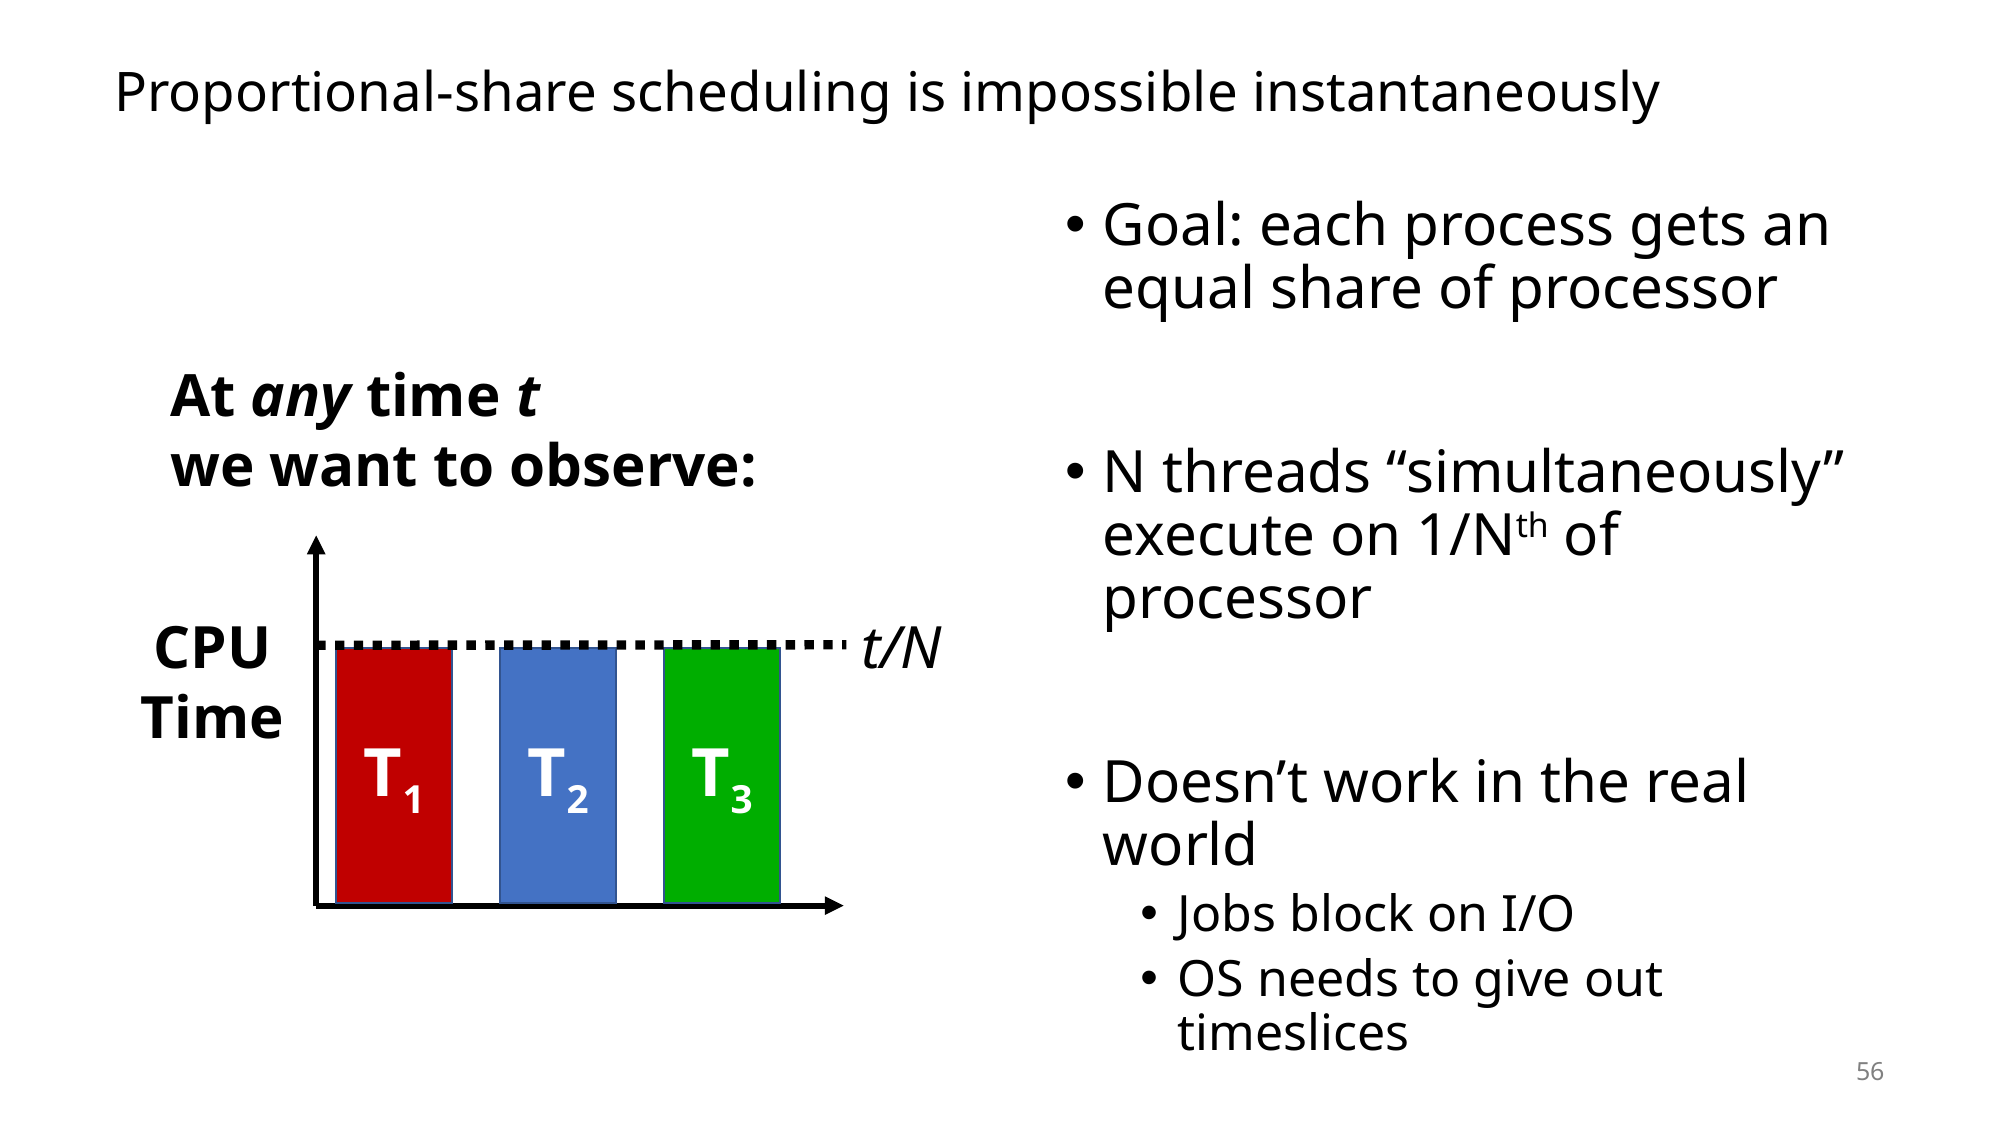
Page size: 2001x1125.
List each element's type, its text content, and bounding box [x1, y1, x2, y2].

title Proportional-share scheduling is impossible instantaneously [99, 37, 1900, 150]
list Goal: each process gets an equal share of processor N threads “simultaneously” execute on 1/Nth of processor Doesn’t work in the real world Jobs block on I/O OS needs to give out timeslices [1050, 187, 1900, 1013]
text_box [124, 535, 958, 906]
text_box At any time t we want to observe: [155, 350, 800, 506]
slide_number 56 [1749, 1042, 1900, 1103]
